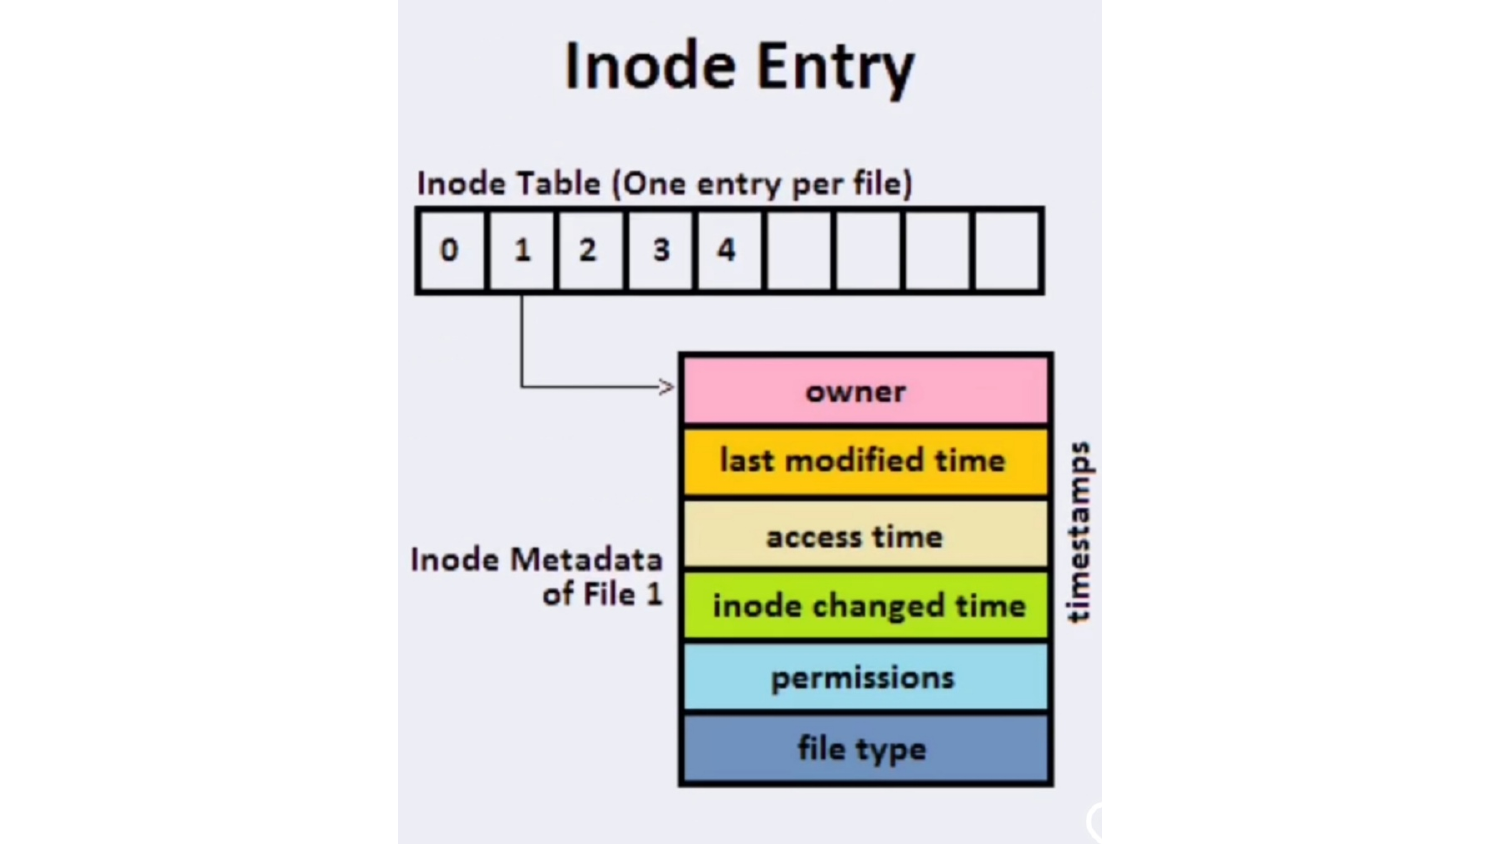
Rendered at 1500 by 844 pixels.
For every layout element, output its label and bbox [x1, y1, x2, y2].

picture [398, 0, 1102, 844]
